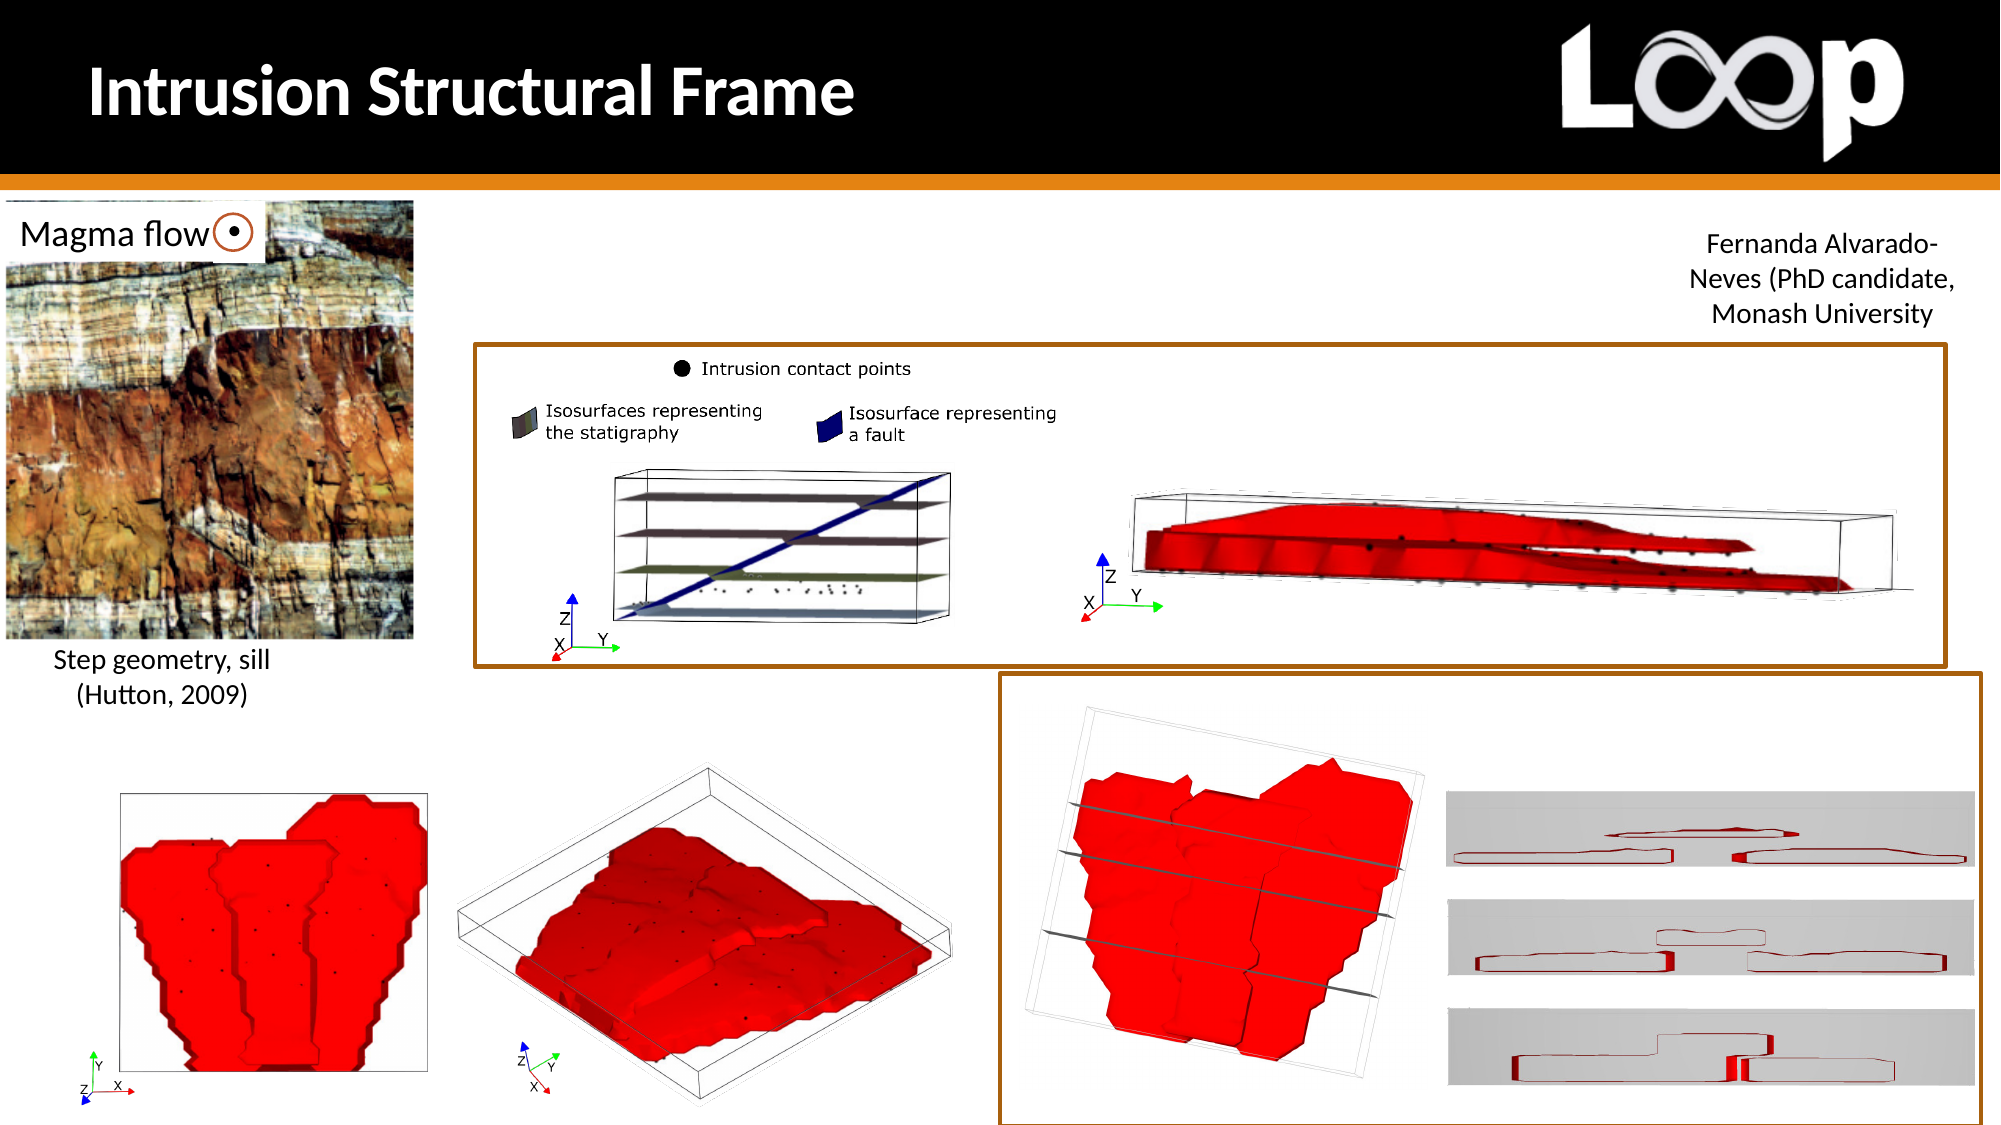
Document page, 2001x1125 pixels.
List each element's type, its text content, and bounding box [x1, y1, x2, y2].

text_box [3, 199, 419, 645]
picture [18, 755, 1001, 1125]
text_box [1079, 343, 1947, 668]
text_box [999, 672, 1982, 1125]
picture [1528, 0, 1935, 197]
text_box [474, 343, 485, 668]
picture [486, 343, 1929, 675]
text_box Step geometry, sill (Hutton, 2009) [3, 650, 321, 718]
picture [1018, 704, 1428, 1090]
picture [1446, 898, 1976, 977]
text_box Fernanda Alvarado-Neves (PhD candidate, Monash University [1663, 216, 1982, 337]
picture [1446, 789, 1975, 868]
title Intrusion Structural Frame [72, 22, 1790, 138]
picture [1446, 1007, 1976, 1086]
